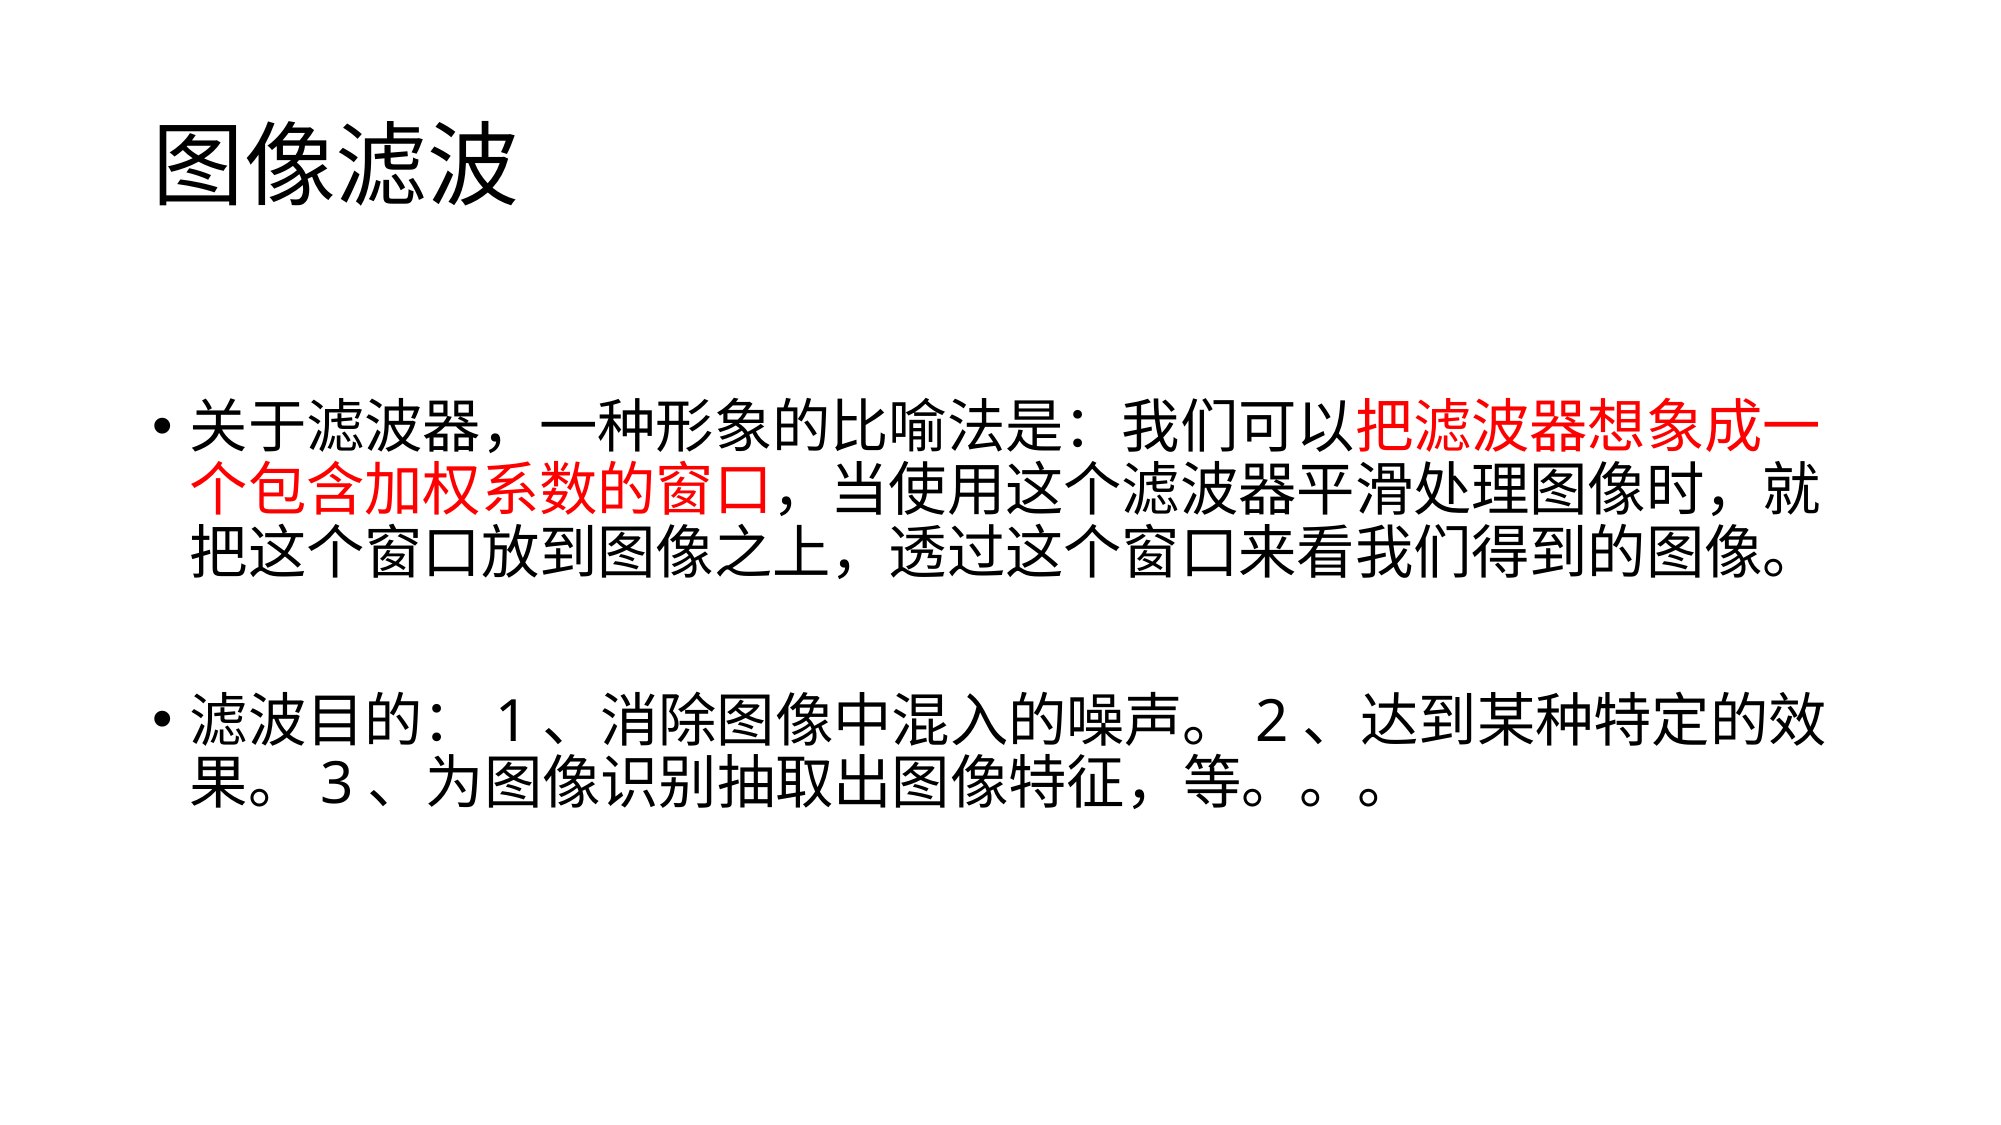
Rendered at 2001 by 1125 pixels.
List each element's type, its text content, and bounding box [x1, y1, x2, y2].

list 关于滤波器，一种形象的比喻法是：我们可以把滤波器想象成一个包含加权系数的窗口，当使用这个滤波器平滑处理图像时，就把这个窗口放到图像之上，透过这个窗口来看我们得到的图像。 滤波目的：1、消除图像中混入的噪声。2、达到某种特定的效果。3、为图像识别抽取出图像特征，等。。。 [137, 299, 1863, 1014]
title 图像滤波 [137, 59, 1863, 278]
